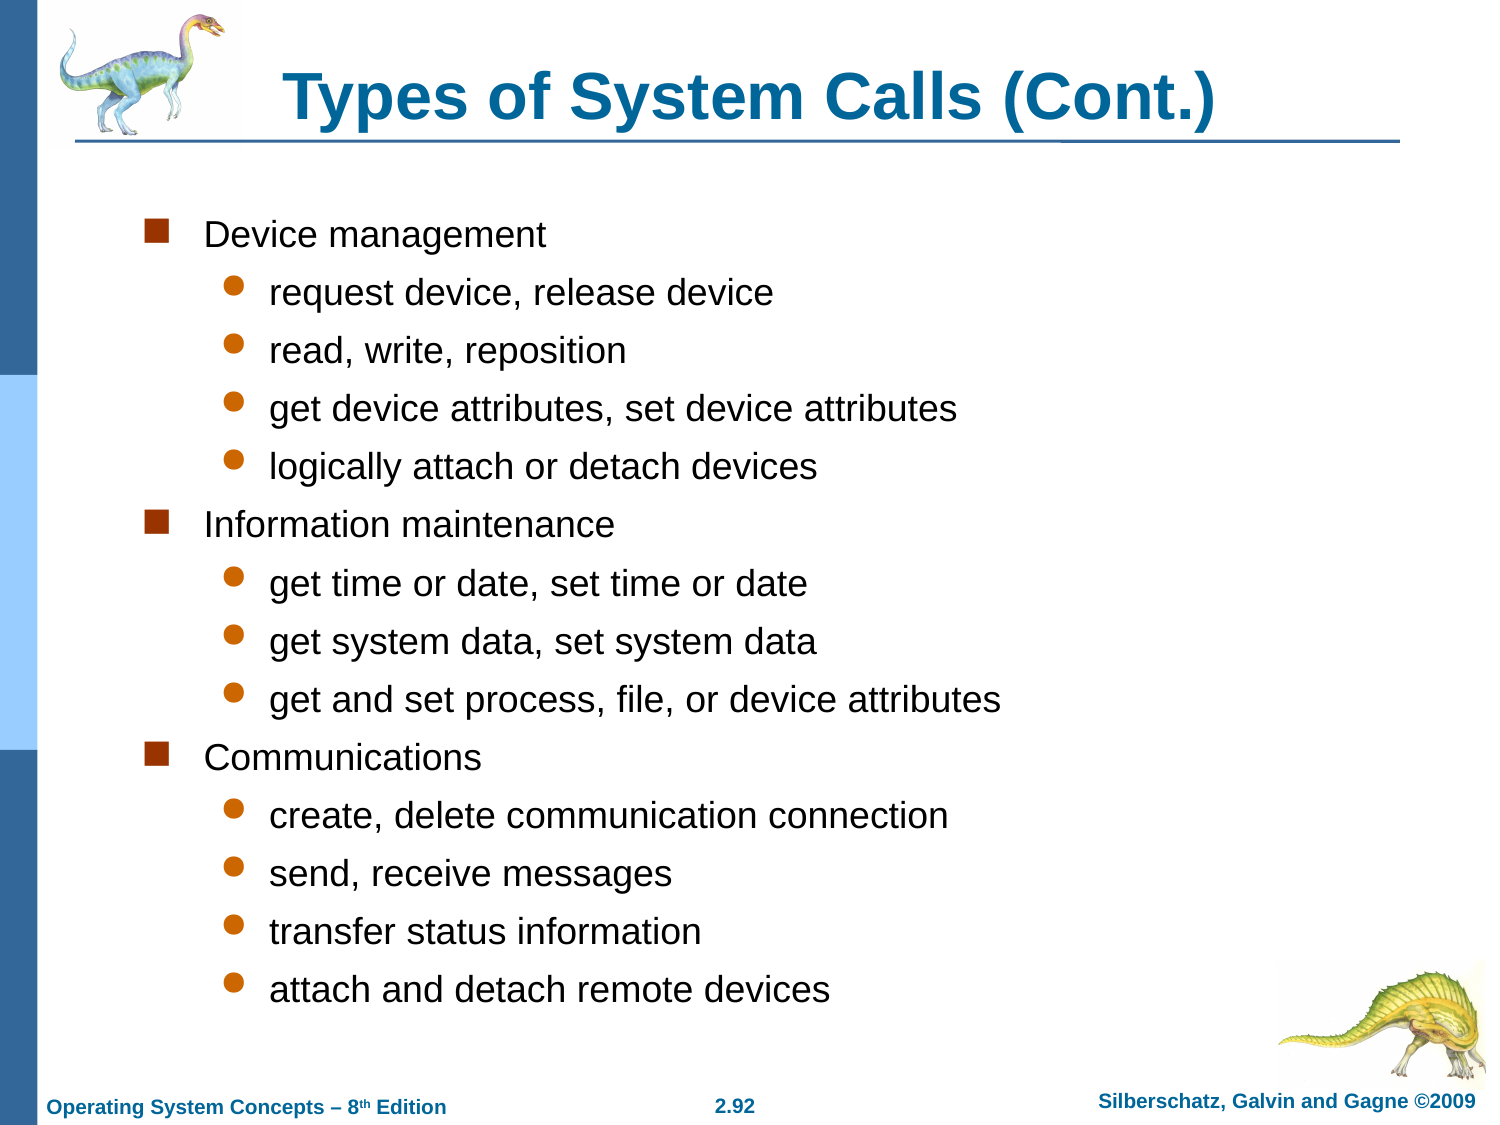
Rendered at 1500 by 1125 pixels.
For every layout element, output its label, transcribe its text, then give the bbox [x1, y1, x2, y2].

picture [46, 0, 243, 149]
list Device management request device, release device read, write, reposition get device attributes, set device attributes logically attach or detach devices Information maintenance get time or date, set time or date get system data, set system data get and set process, file, or device attributes Communications create, delete communication connection send, receive messages transfer status information attach and detach remote devices [132, 202, 1483, 946]
picture [1275, 959, 1486, 1090]
title Types of System Calls (Cont.) [74, 45, 1426, 141]
